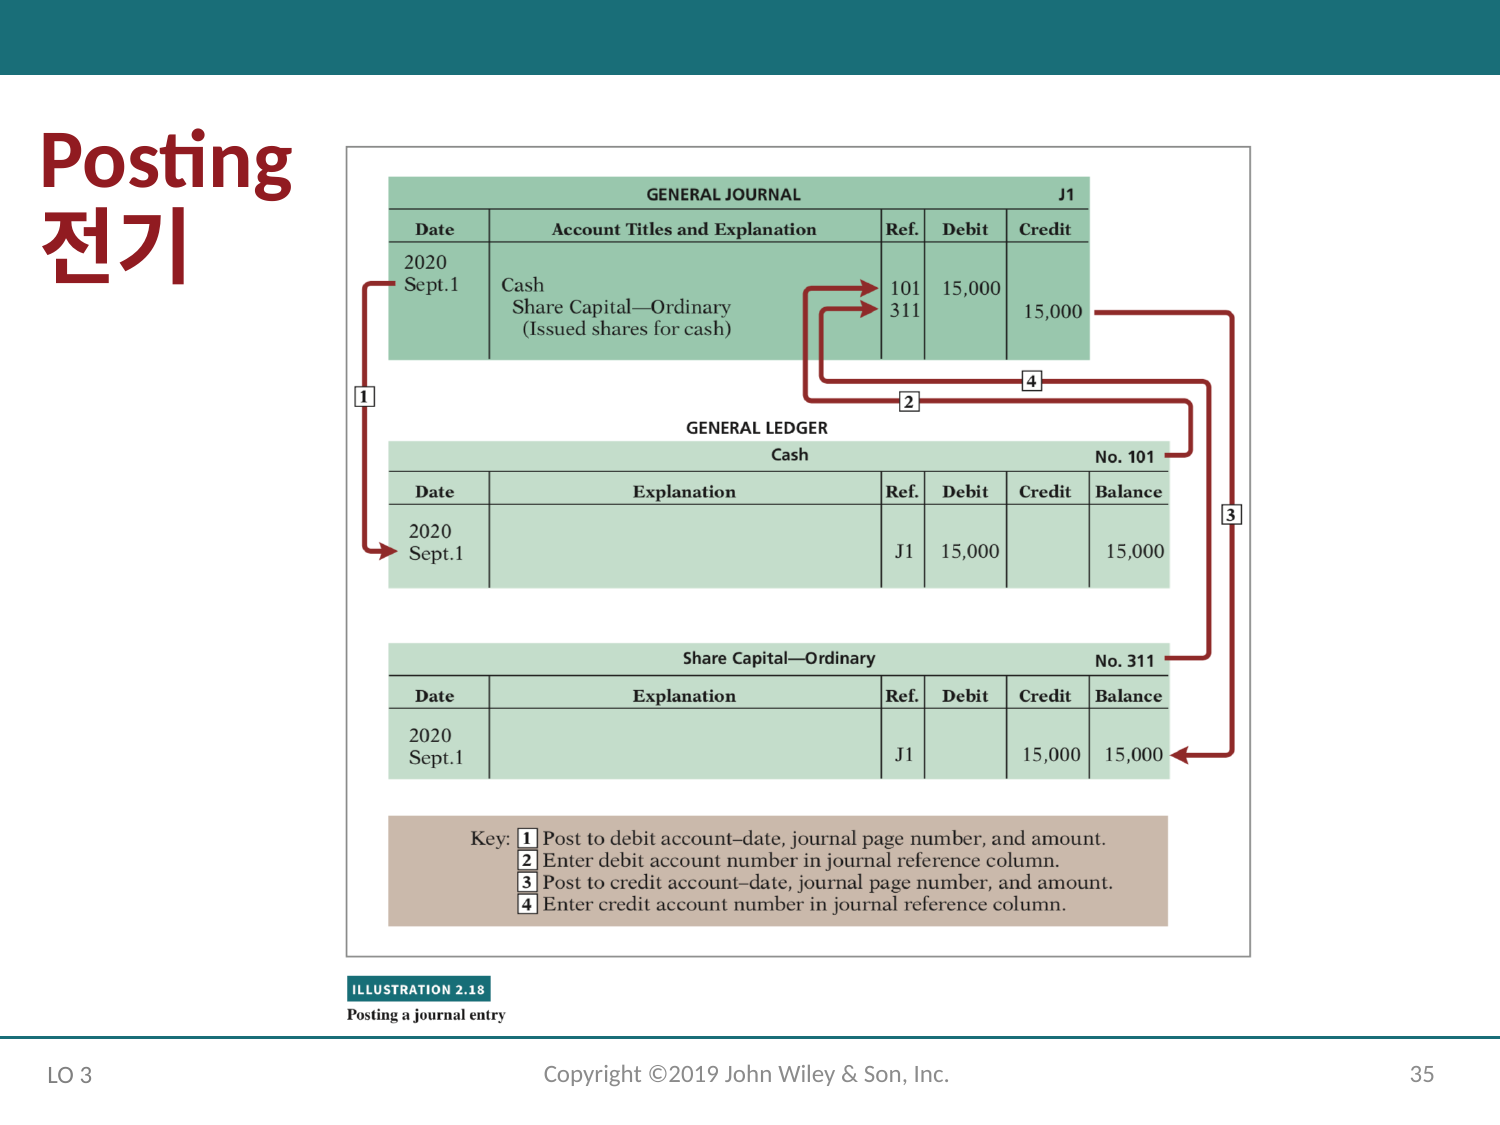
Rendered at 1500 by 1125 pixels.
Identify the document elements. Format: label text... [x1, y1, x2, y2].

slide_number 35 [1059, 1042, 1450, 1103]
footer Copyright ©2019 John Wiley & Son, Inc. [496, 1042, 1004, 1103]
picture [339, 137, 1258, 1033]
title Posting 전기 [24, 107, 1475, 814]
list LO 3 [37, 1051, 118, 1125]
